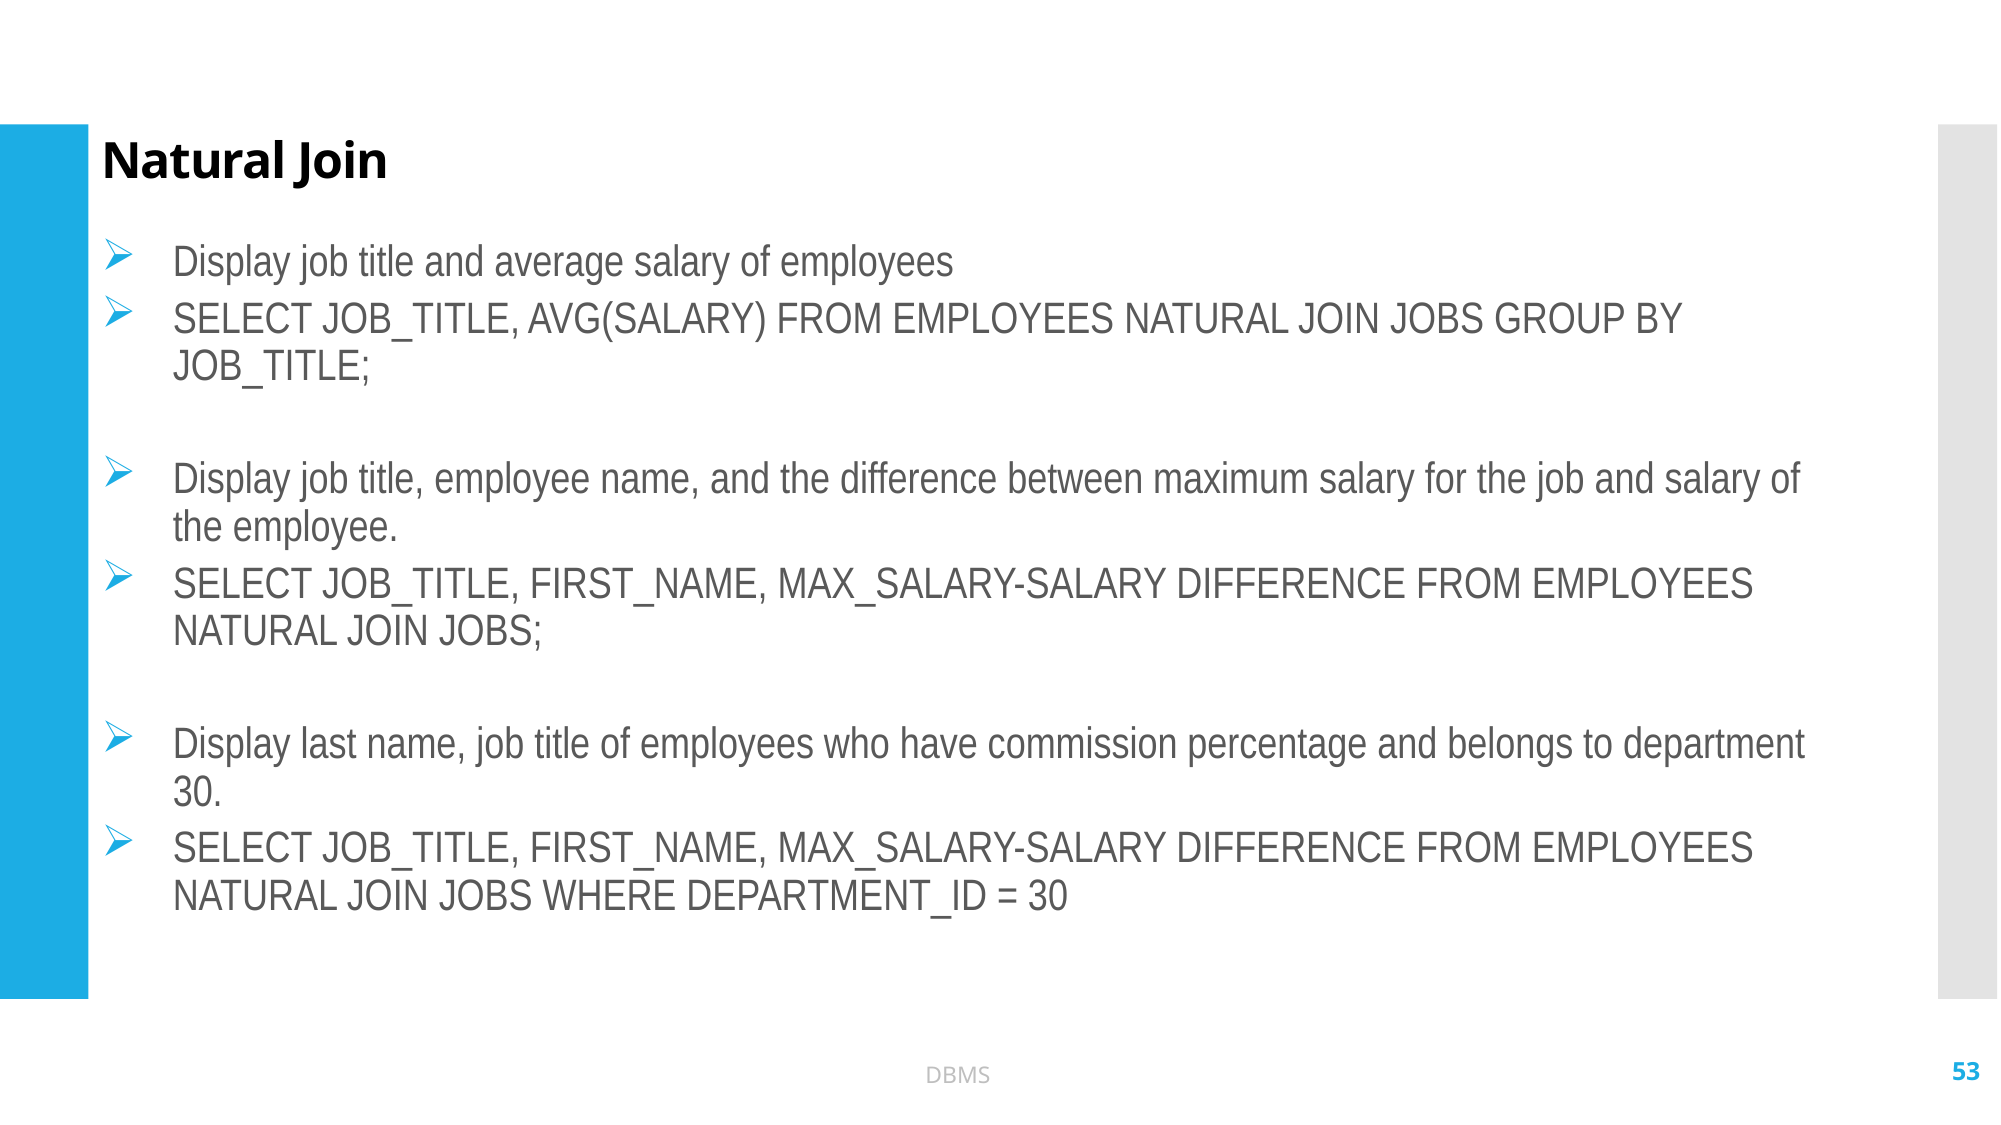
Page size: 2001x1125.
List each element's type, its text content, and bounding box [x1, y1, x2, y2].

slide_number 53 [1744, 1042, 1996, 1103]
list Display job title and average salary of employees SELECT JOB_TITLE, AVG(SALARY) FROM EMPLOYEES NATURAL JOIN JOBS GROUP BY JOB_TITLE; Display job title, employee name, and the difference between maximum salary for the job and salary of the employee. SELECT JOB_TITLE, FIRST_NAME, MAX_SALARY-SALARY DIFFERENCE FROM EMPLOYEES NATURAL JOIN JOBS; Display last name, job title of employees who have commission percentage and belongs to department 30. SELECT JOB_TITLE, FIRST_NAME, MAX_SALARY-SALARY DIFFERENCE FROM EMPLOYEES NATURAL JOIN JOBS WHERE DEPARTMENT_ID = 30 [86, 231, 1830, 1036]
title Natural Join [86, 128, 1653, 189]
footer DBMS [473, 1046, 1443, 1107]
